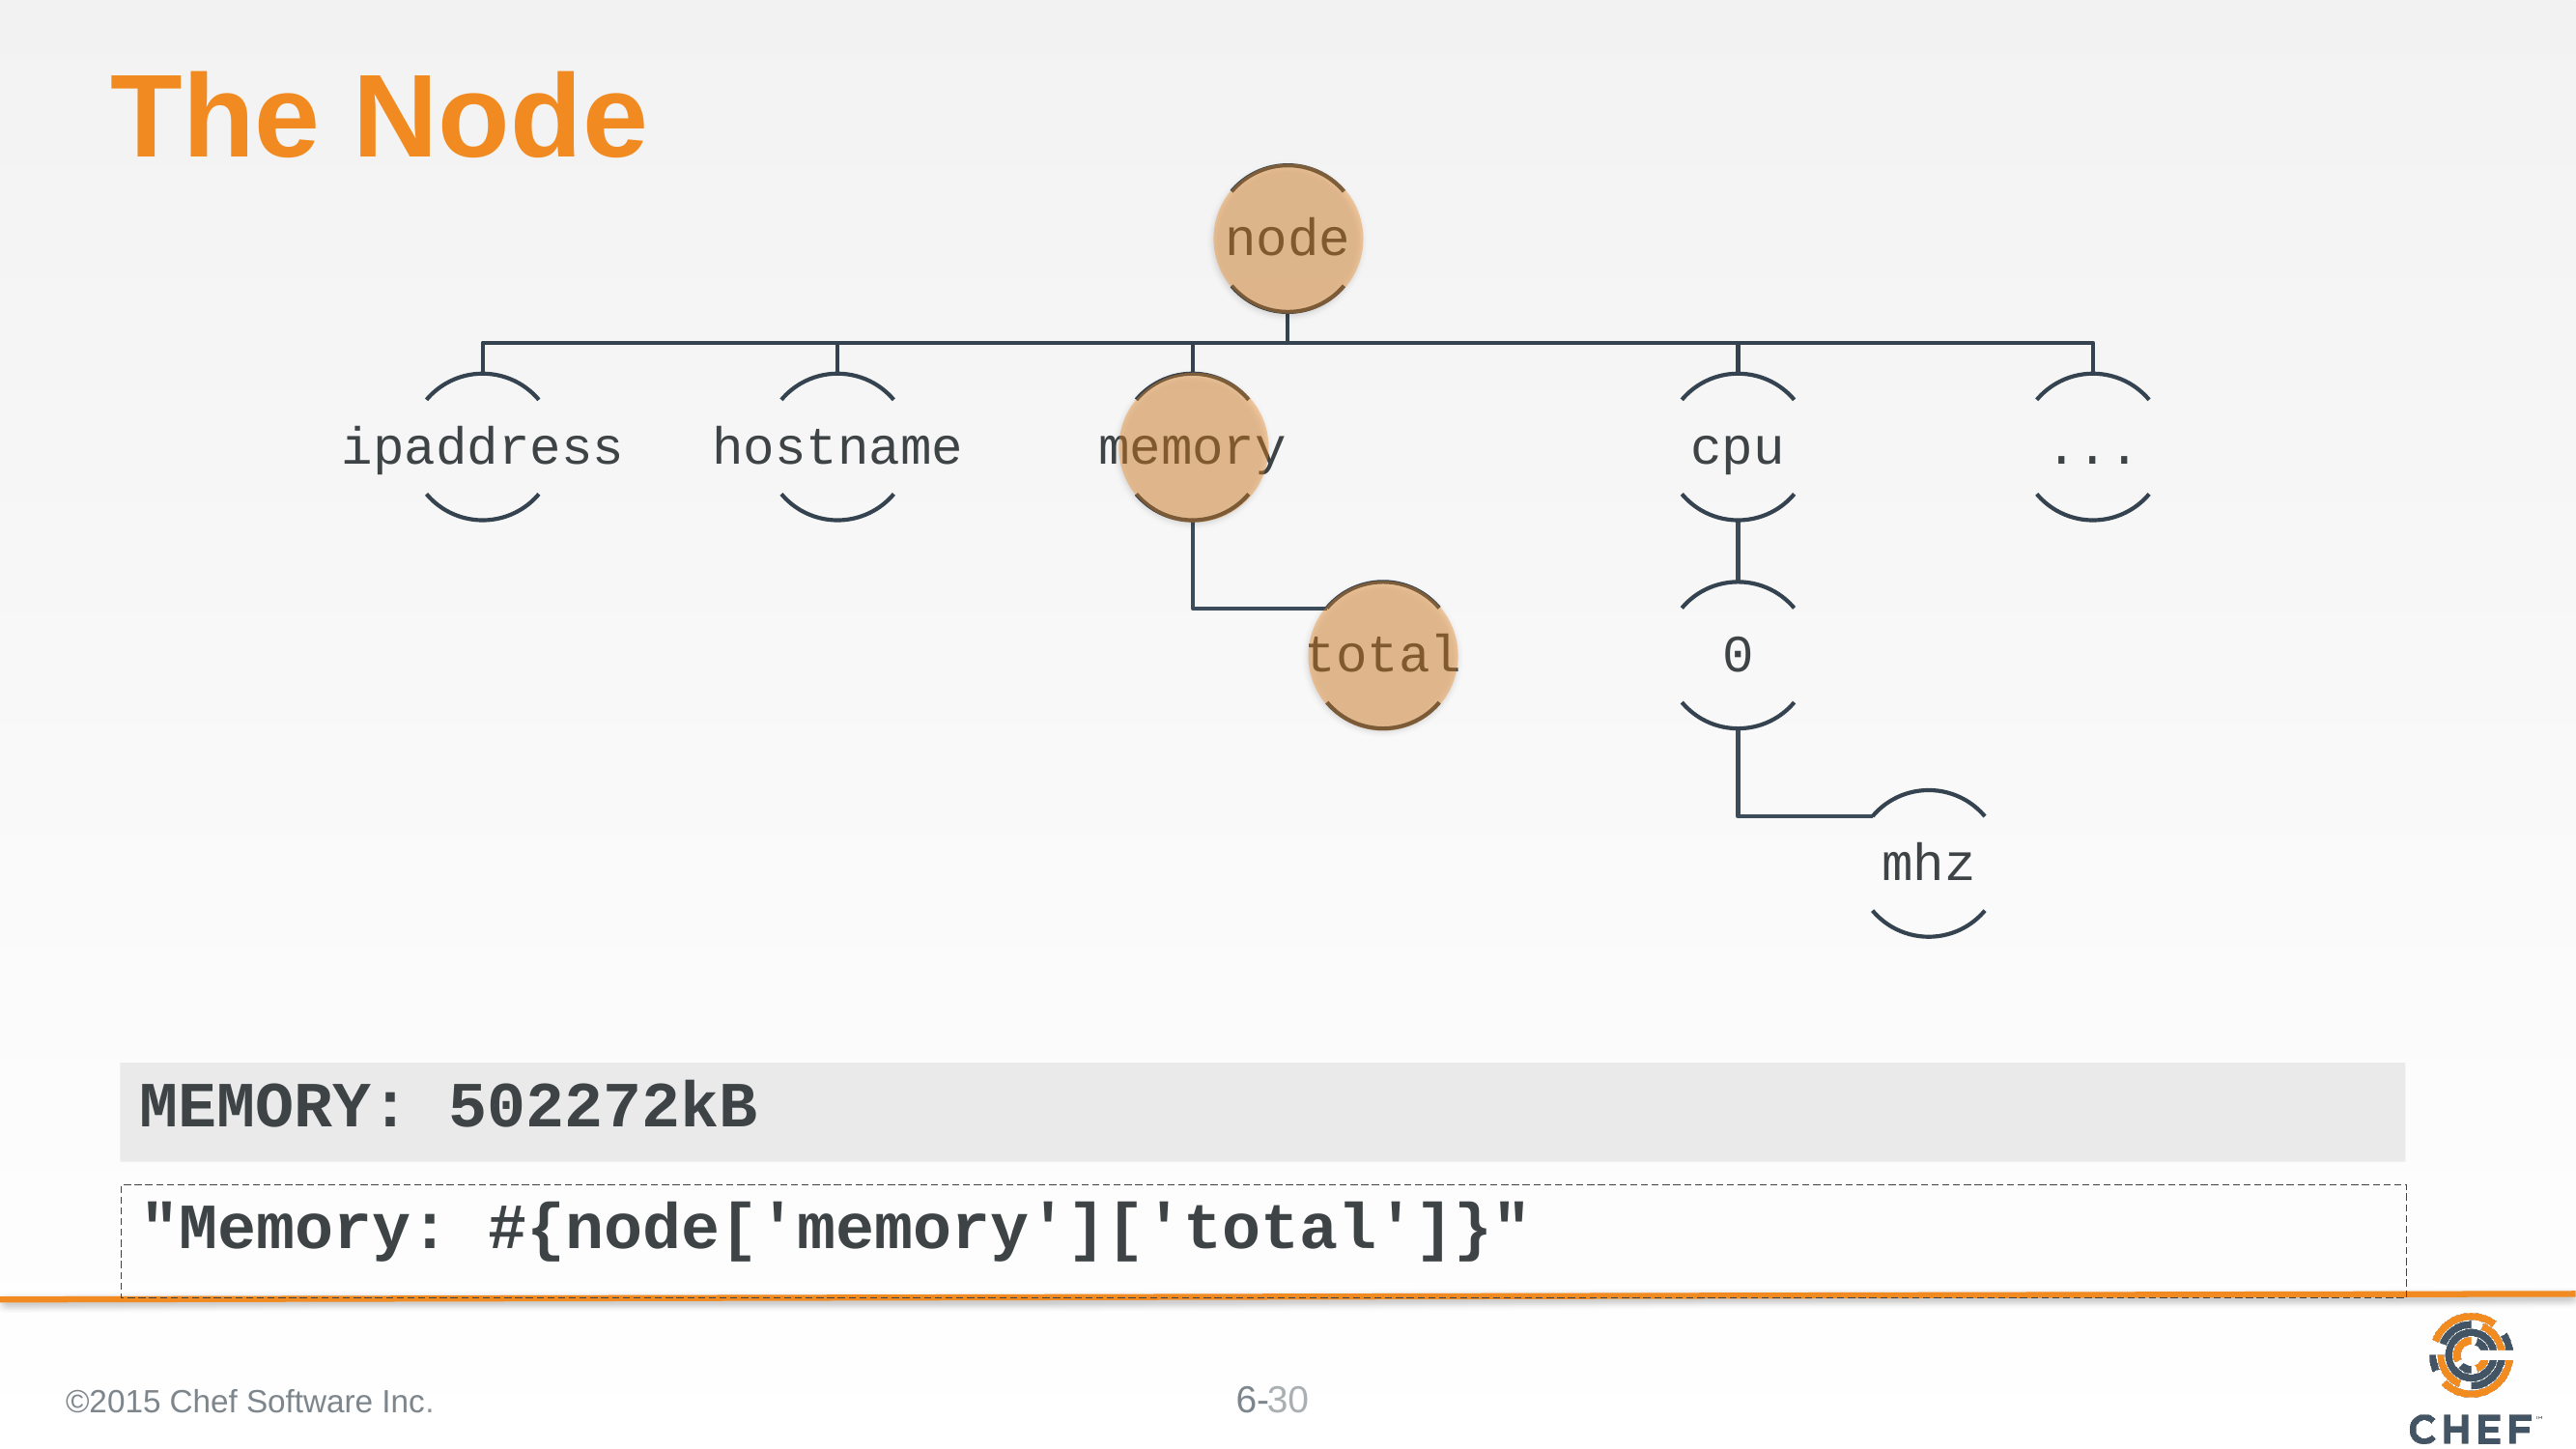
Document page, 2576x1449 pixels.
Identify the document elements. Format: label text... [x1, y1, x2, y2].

text_box The Node [96, 48, 2463, 180]
slide_number 30 [998, 1359, 1578, 1437]
list "Memory: #{node['memory']['total']}" [121, 1184, 2407, 1298]
footer ©2015 Chef Software Inc. [51, 1359, 952, 1440]
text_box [139, 164, 2437, 938]
picture [2399, 1297, 2550, 1449]
text_box MEMORY: 502272kB [120, 1063, 2406, 1162]
